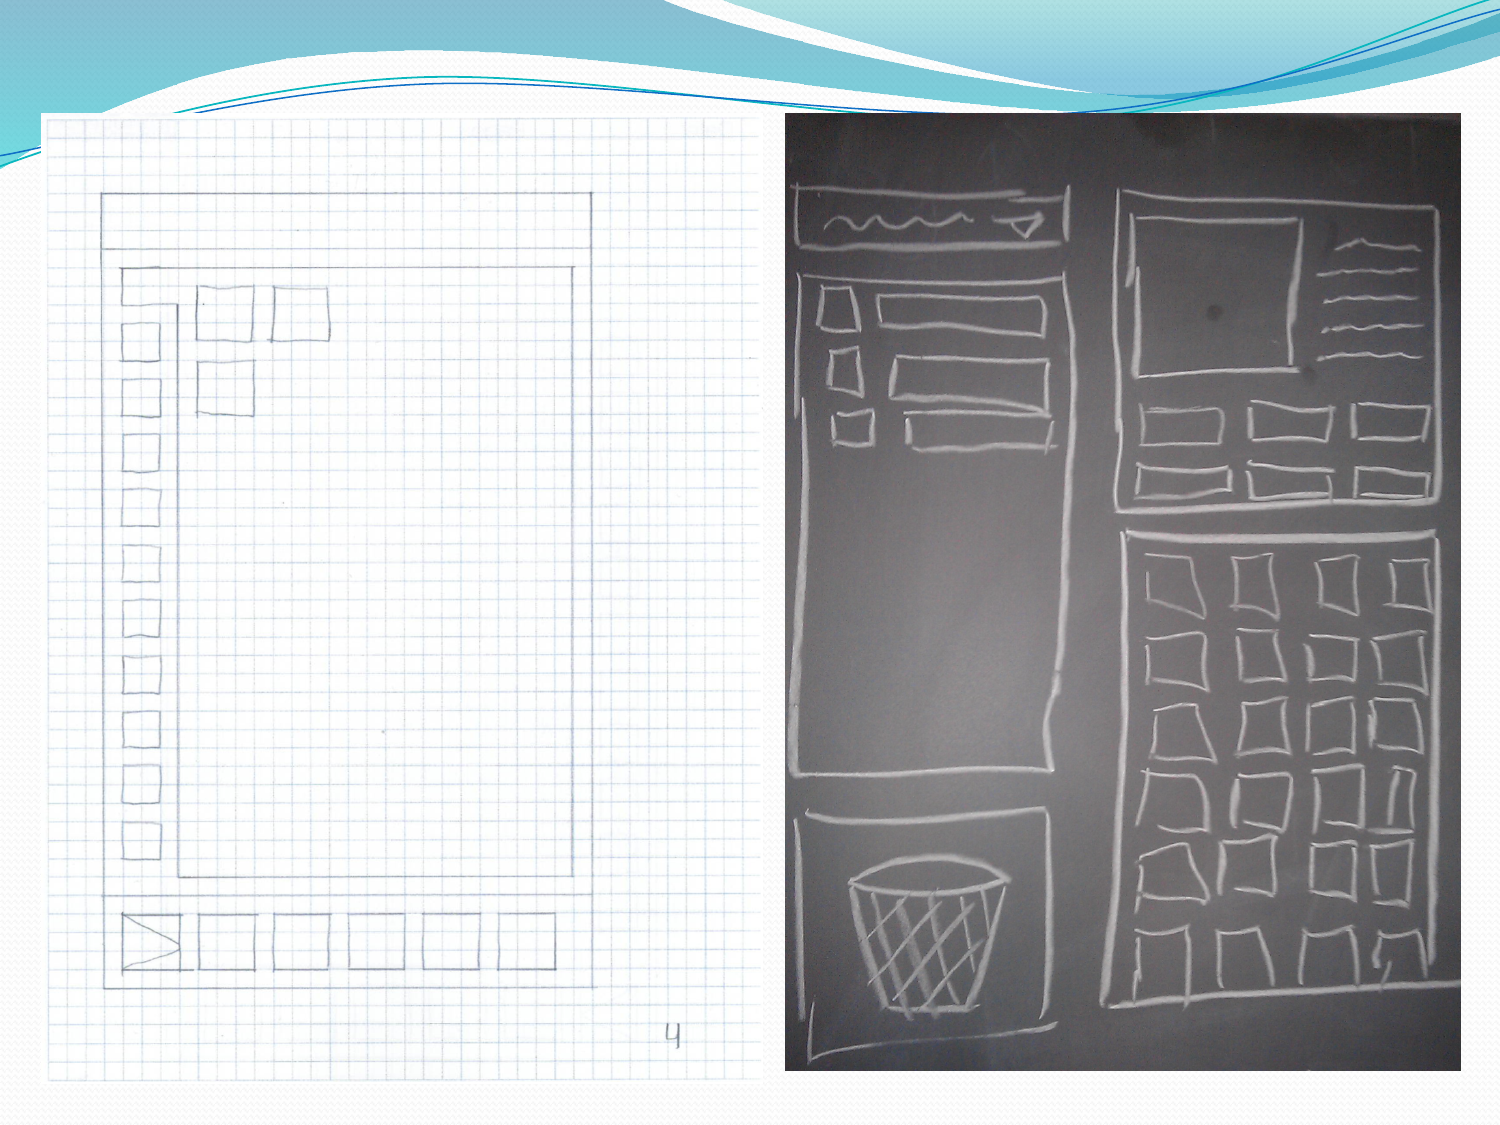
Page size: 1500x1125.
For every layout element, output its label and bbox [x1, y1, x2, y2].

picture [40, 113, 763, 1085]
picture [785, 113, 1461, 1071]
